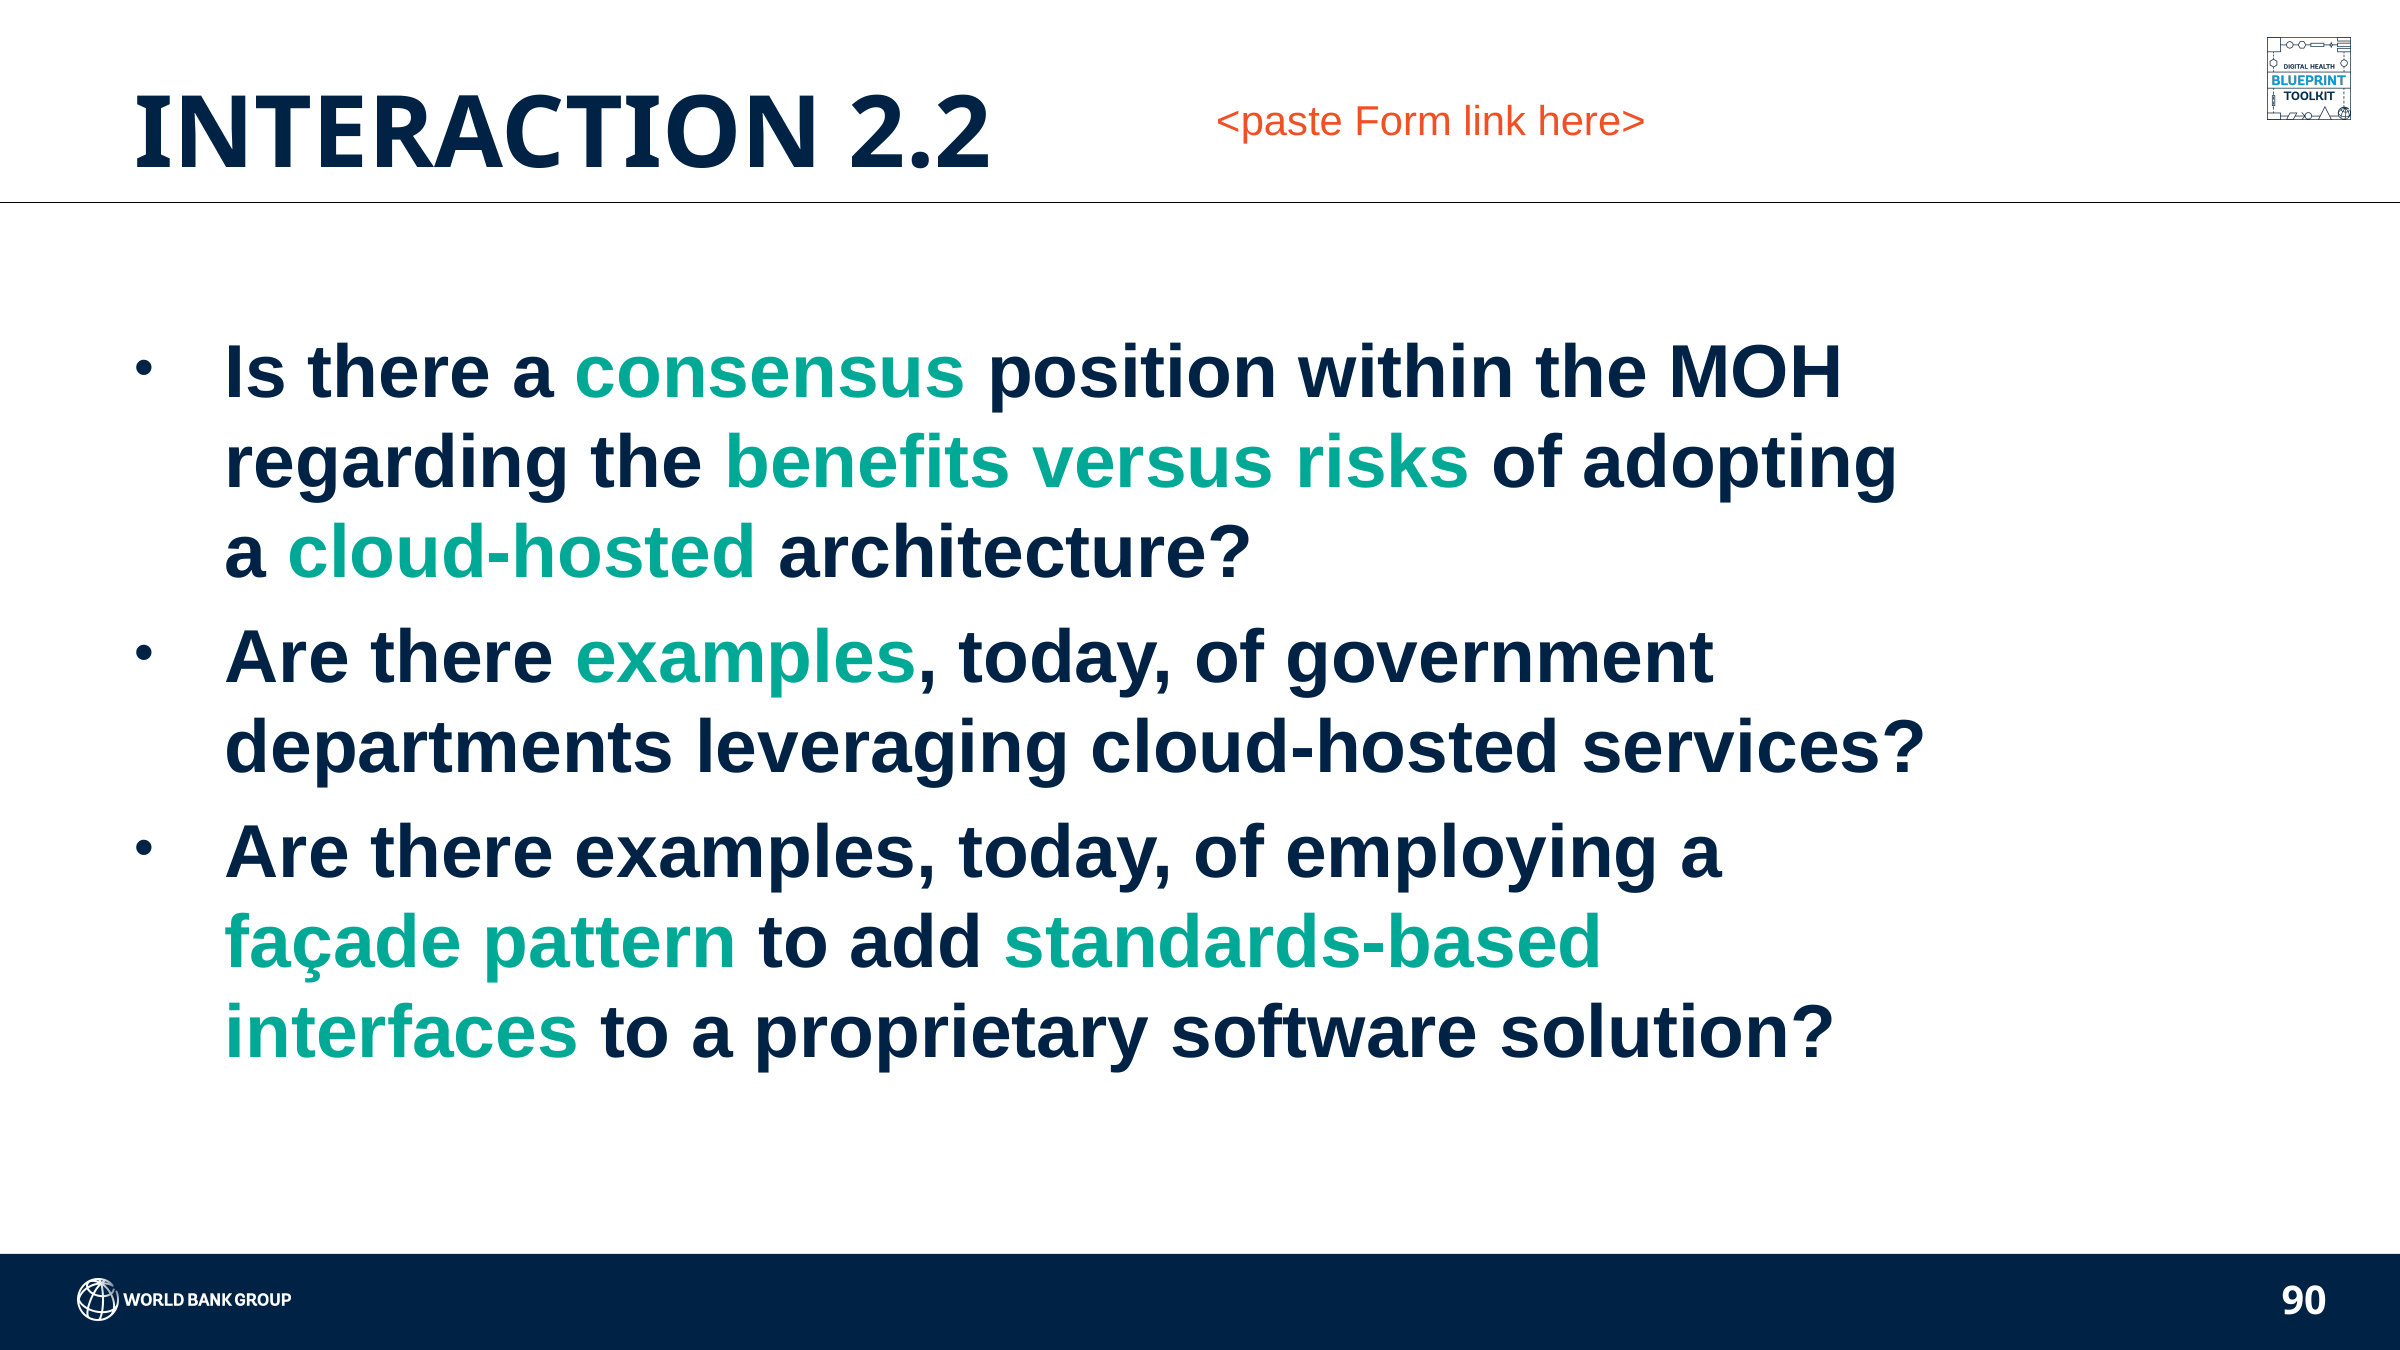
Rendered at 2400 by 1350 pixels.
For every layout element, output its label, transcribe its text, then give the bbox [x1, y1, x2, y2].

list Is there a consensus position within the MOH regarding the benefits versus risks of adopting a cloud-hosted architecture? Are there examples, today, of government departments leveraging cloud-hosted services? Are there examples, today, of employing a façade pattern to add standards-based interfaces to a proprietary software solution? [120, 315, 1968, 1206]
text_box <paste Form link here> [1201, 86, 1661, 152]
picture [2267, 37, 2351, 120]
title INTERACTION 2.2 [120, 59, 2299, 285]
slide_number 90 [1790, 1265, 2351, 1338]
picture [77, 1278, 291, 1321]
